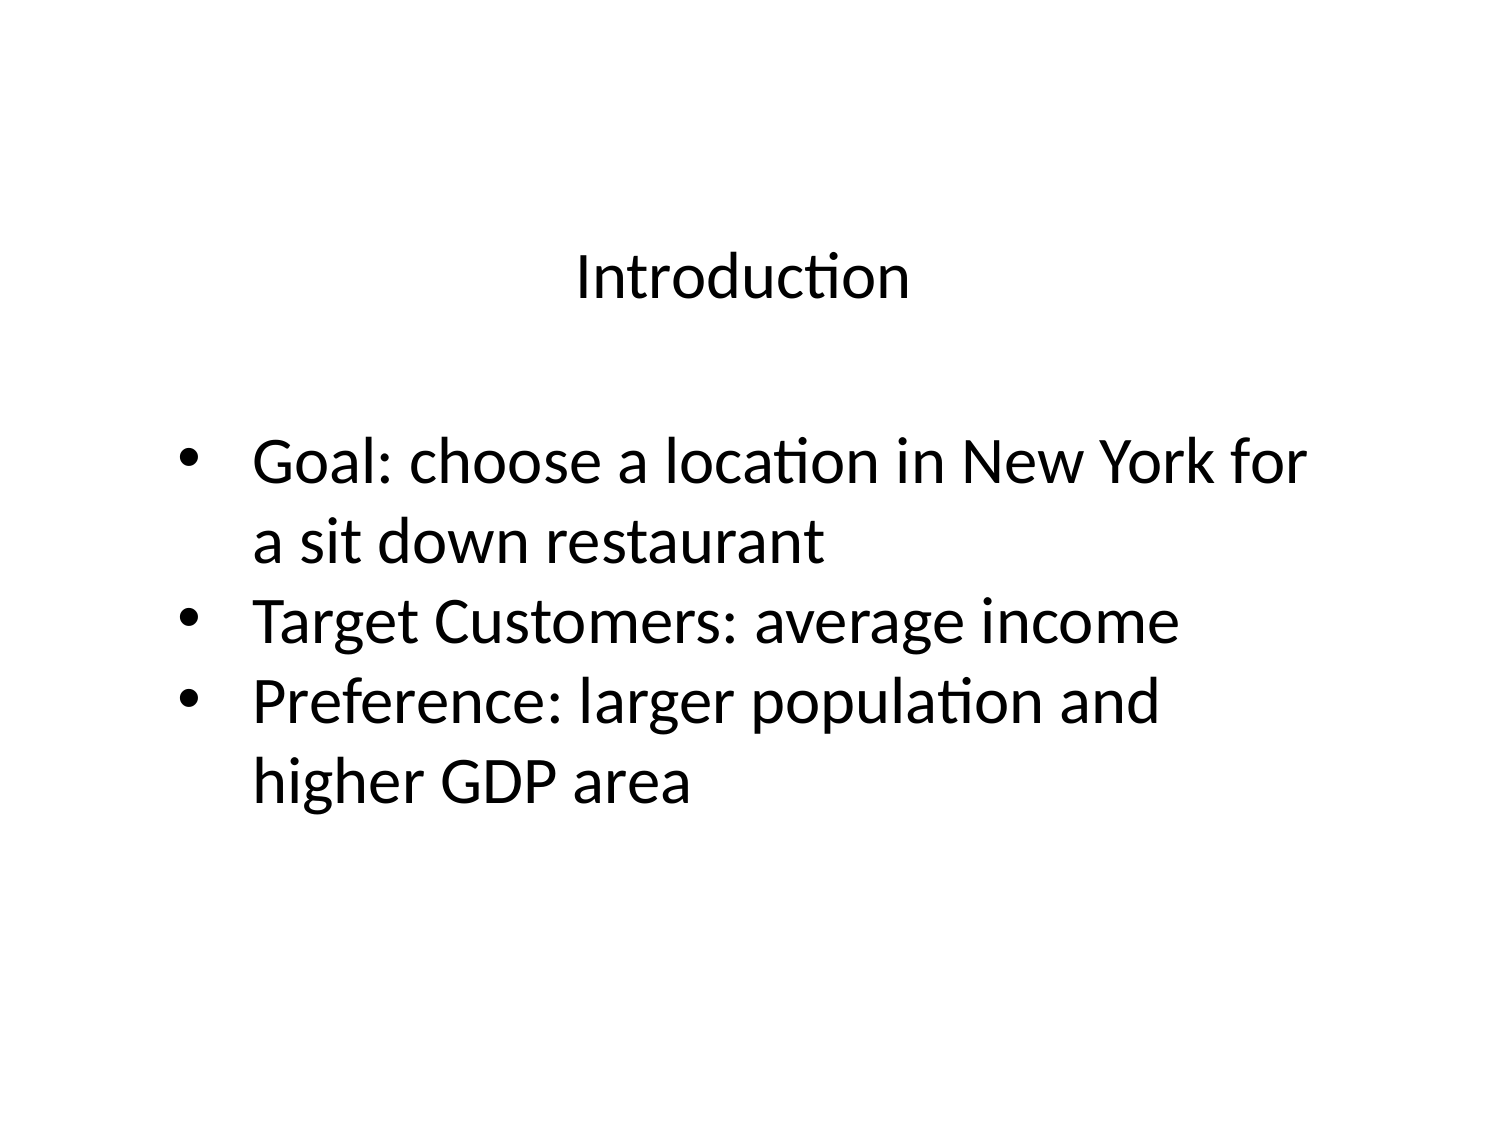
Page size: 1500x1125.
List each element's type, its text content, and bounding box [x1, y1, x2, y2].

text_box Goal: choose a location in New York for a sit down restaurant Target Customers: average income Preference: larger population and higher GDP area [162, 409, 1350, 824]
text_box Introduction [162, 224, 1325, 320]
